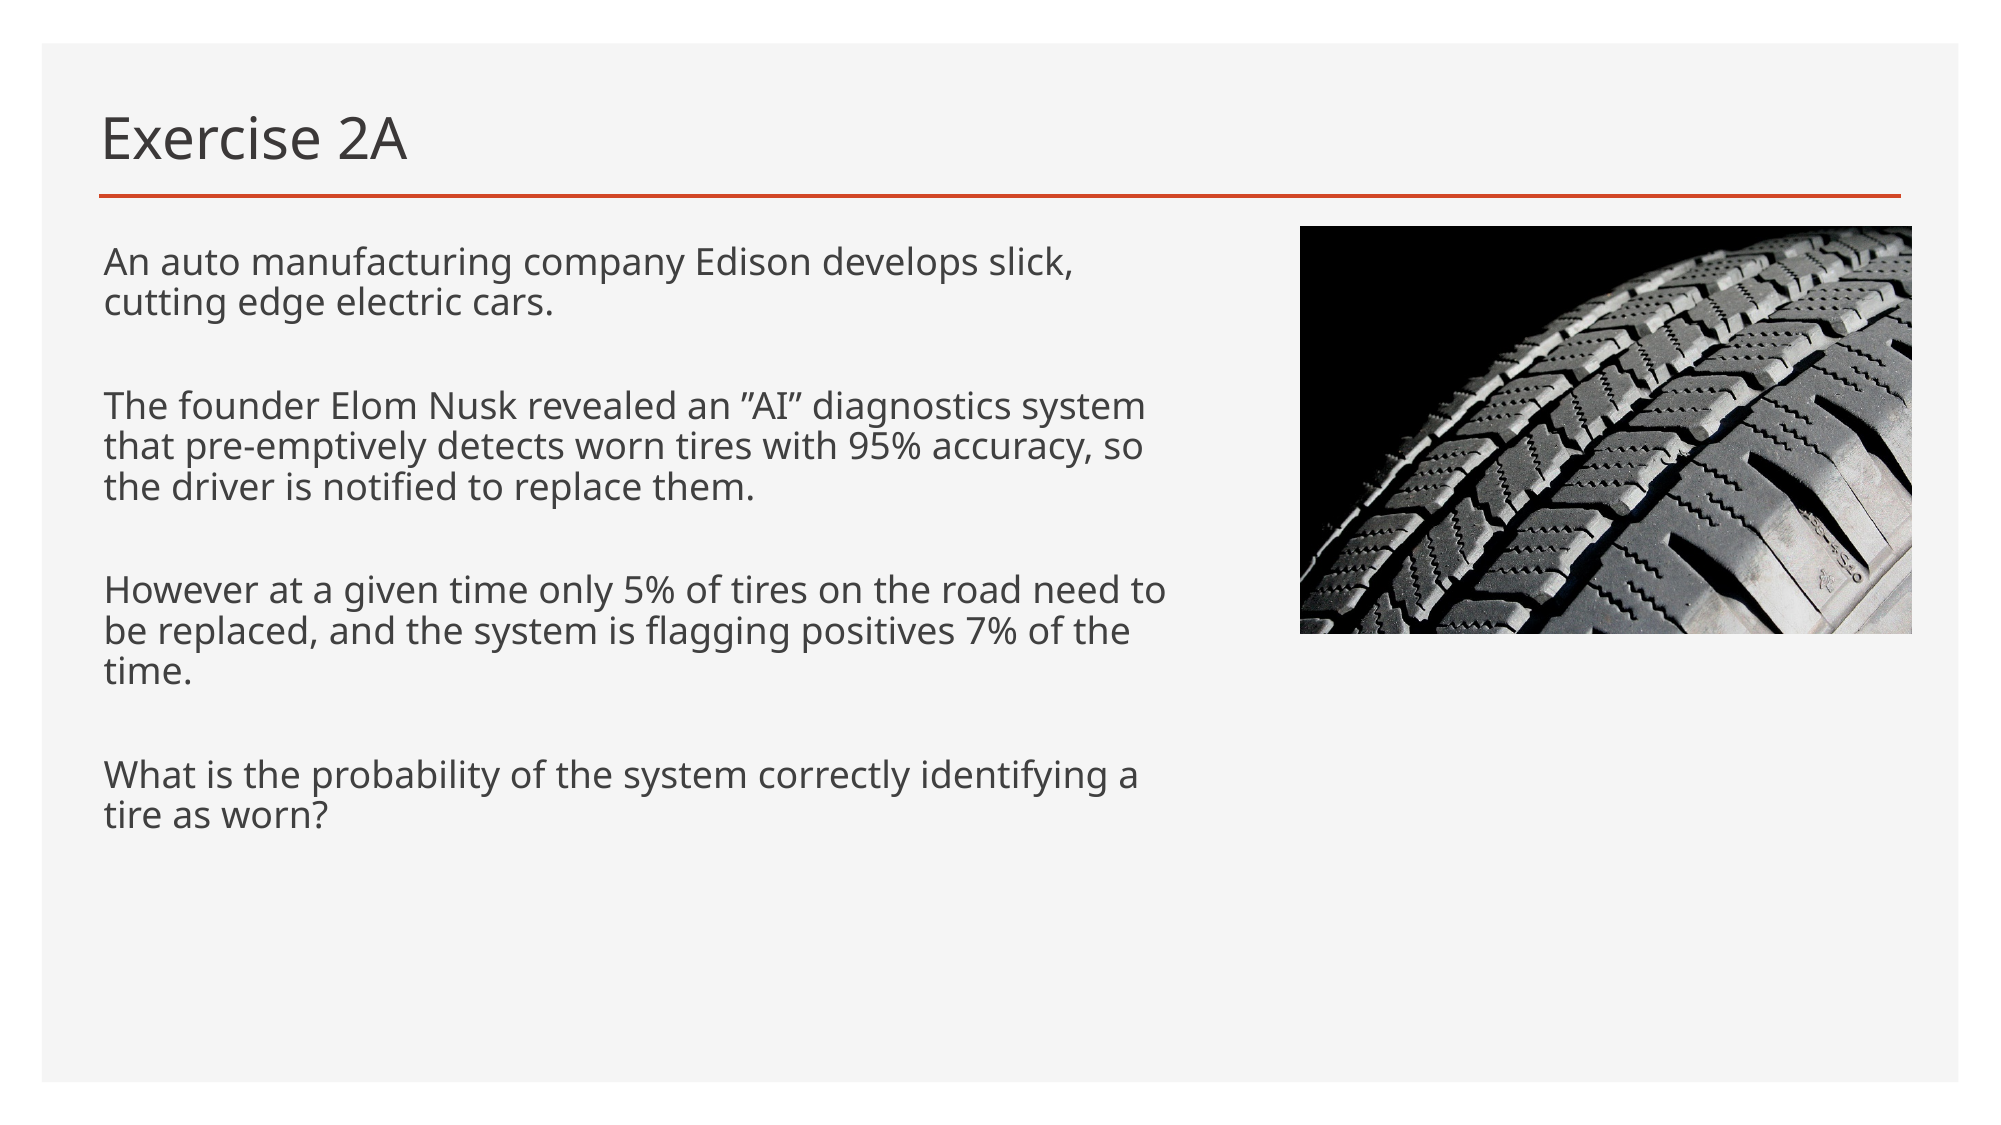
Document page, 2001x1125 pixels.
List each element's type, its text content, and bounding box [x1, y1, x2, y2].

list An auto manufacturing company Edison develops slick, cutting edge electric cars. The founder Elom Nusk revealed an ”AI” diagnostics system that pre-emptively detects worn tires with 95% accuracy, so the driver is notified to replace them. However at a given time only 5% of tires on the road need to be replaced, and the system is flagging positives 7% of the time. What is the probability of the system correctly identifying a tire as worn? [88, 235, 1217, 888]
picture [1300, 226, 1912, 635]
title Exercise 2A [85, 73, 1214, 179]
